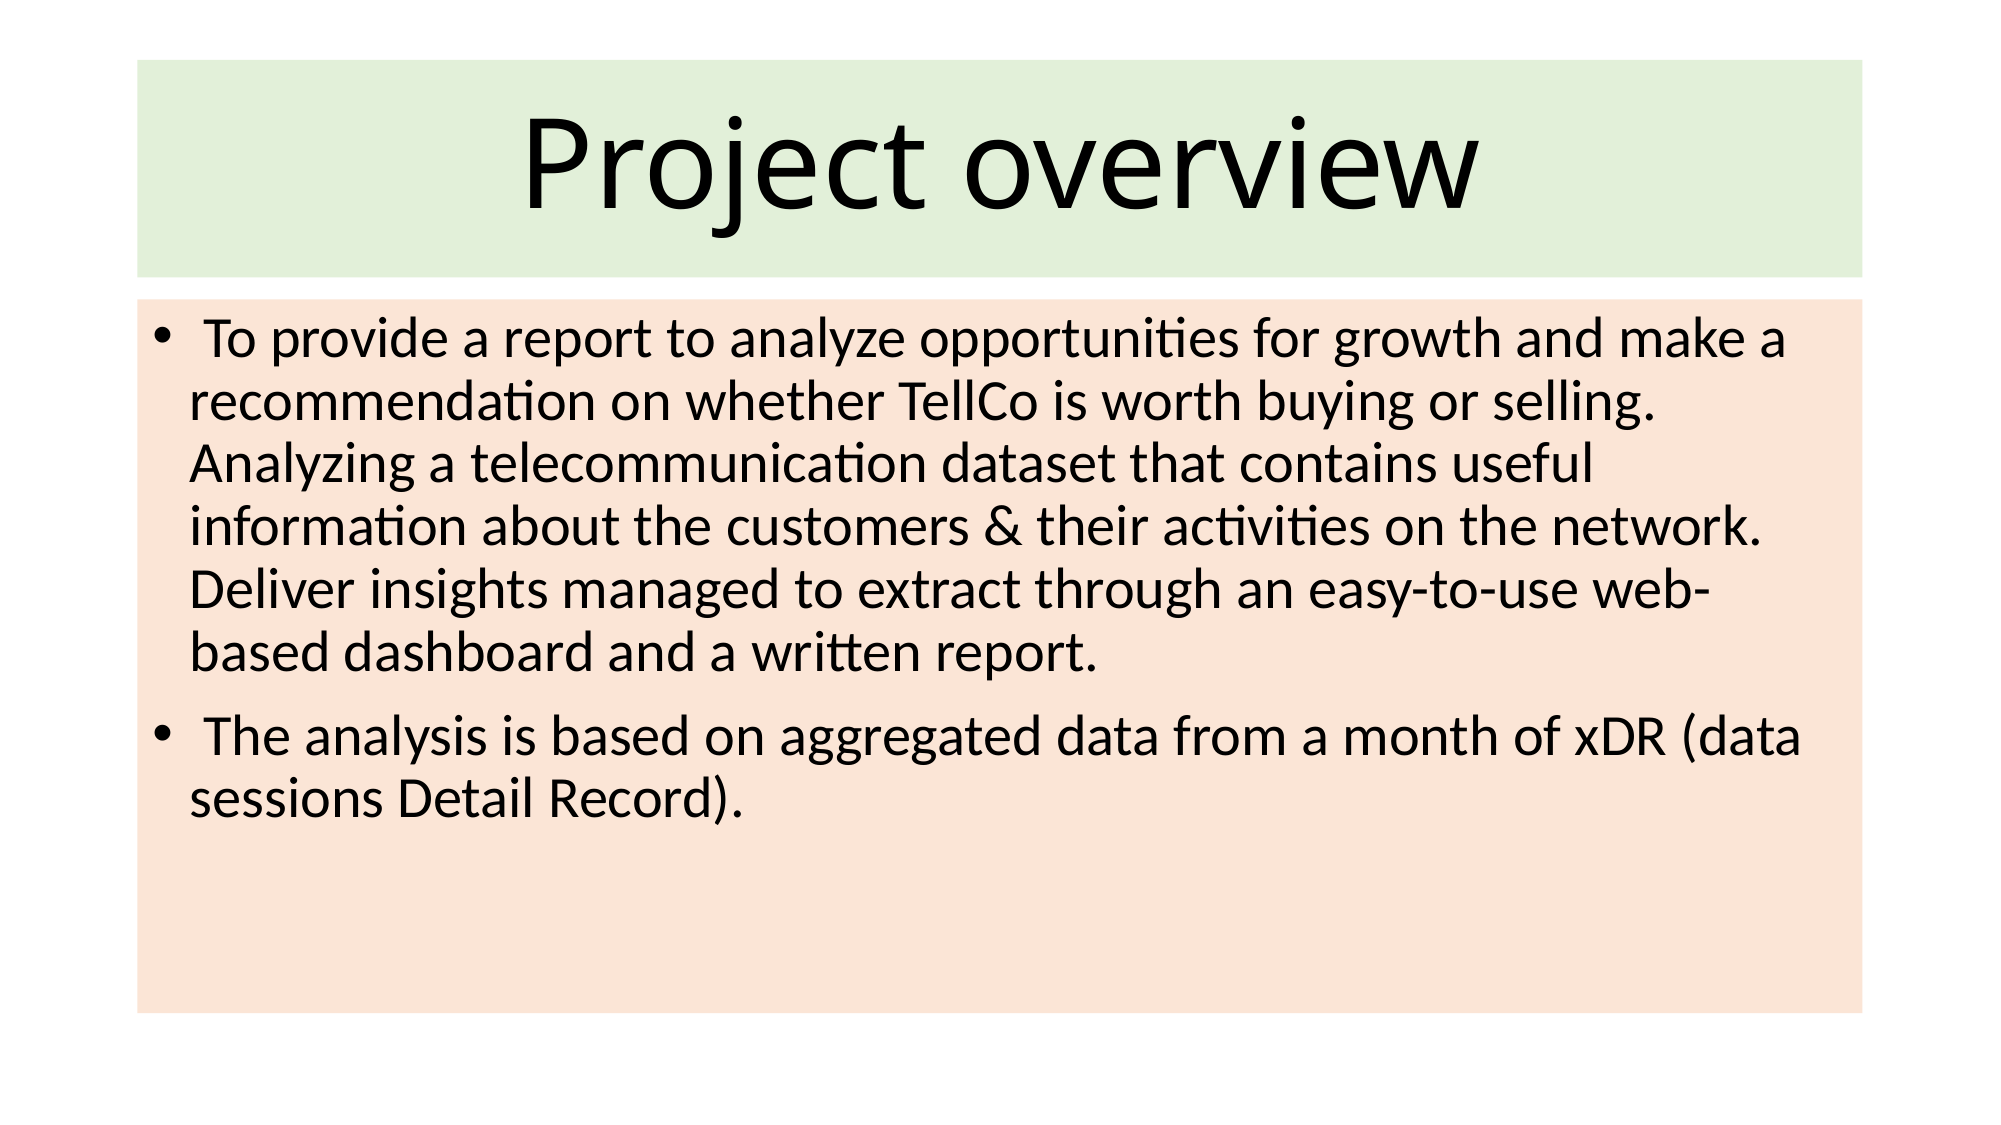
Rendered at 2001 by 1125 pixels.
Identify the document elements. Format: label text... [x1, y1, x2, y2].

title Project overview [137, 59, 1863, 278]
list To provide a report to analyze opportunities for growth and make a recommendation on whether TellCo is worth buying or selling. Analyzing a telecommunication dataset that contains useful information about the customers & their activities on the network. Deliver insights managed to extract through an easy-to-use web-based dashboard and a written report. The analysis is based on aggregated data from a month of xDR (data sessions Detail Record). [137, 299, 1863, 1014]
